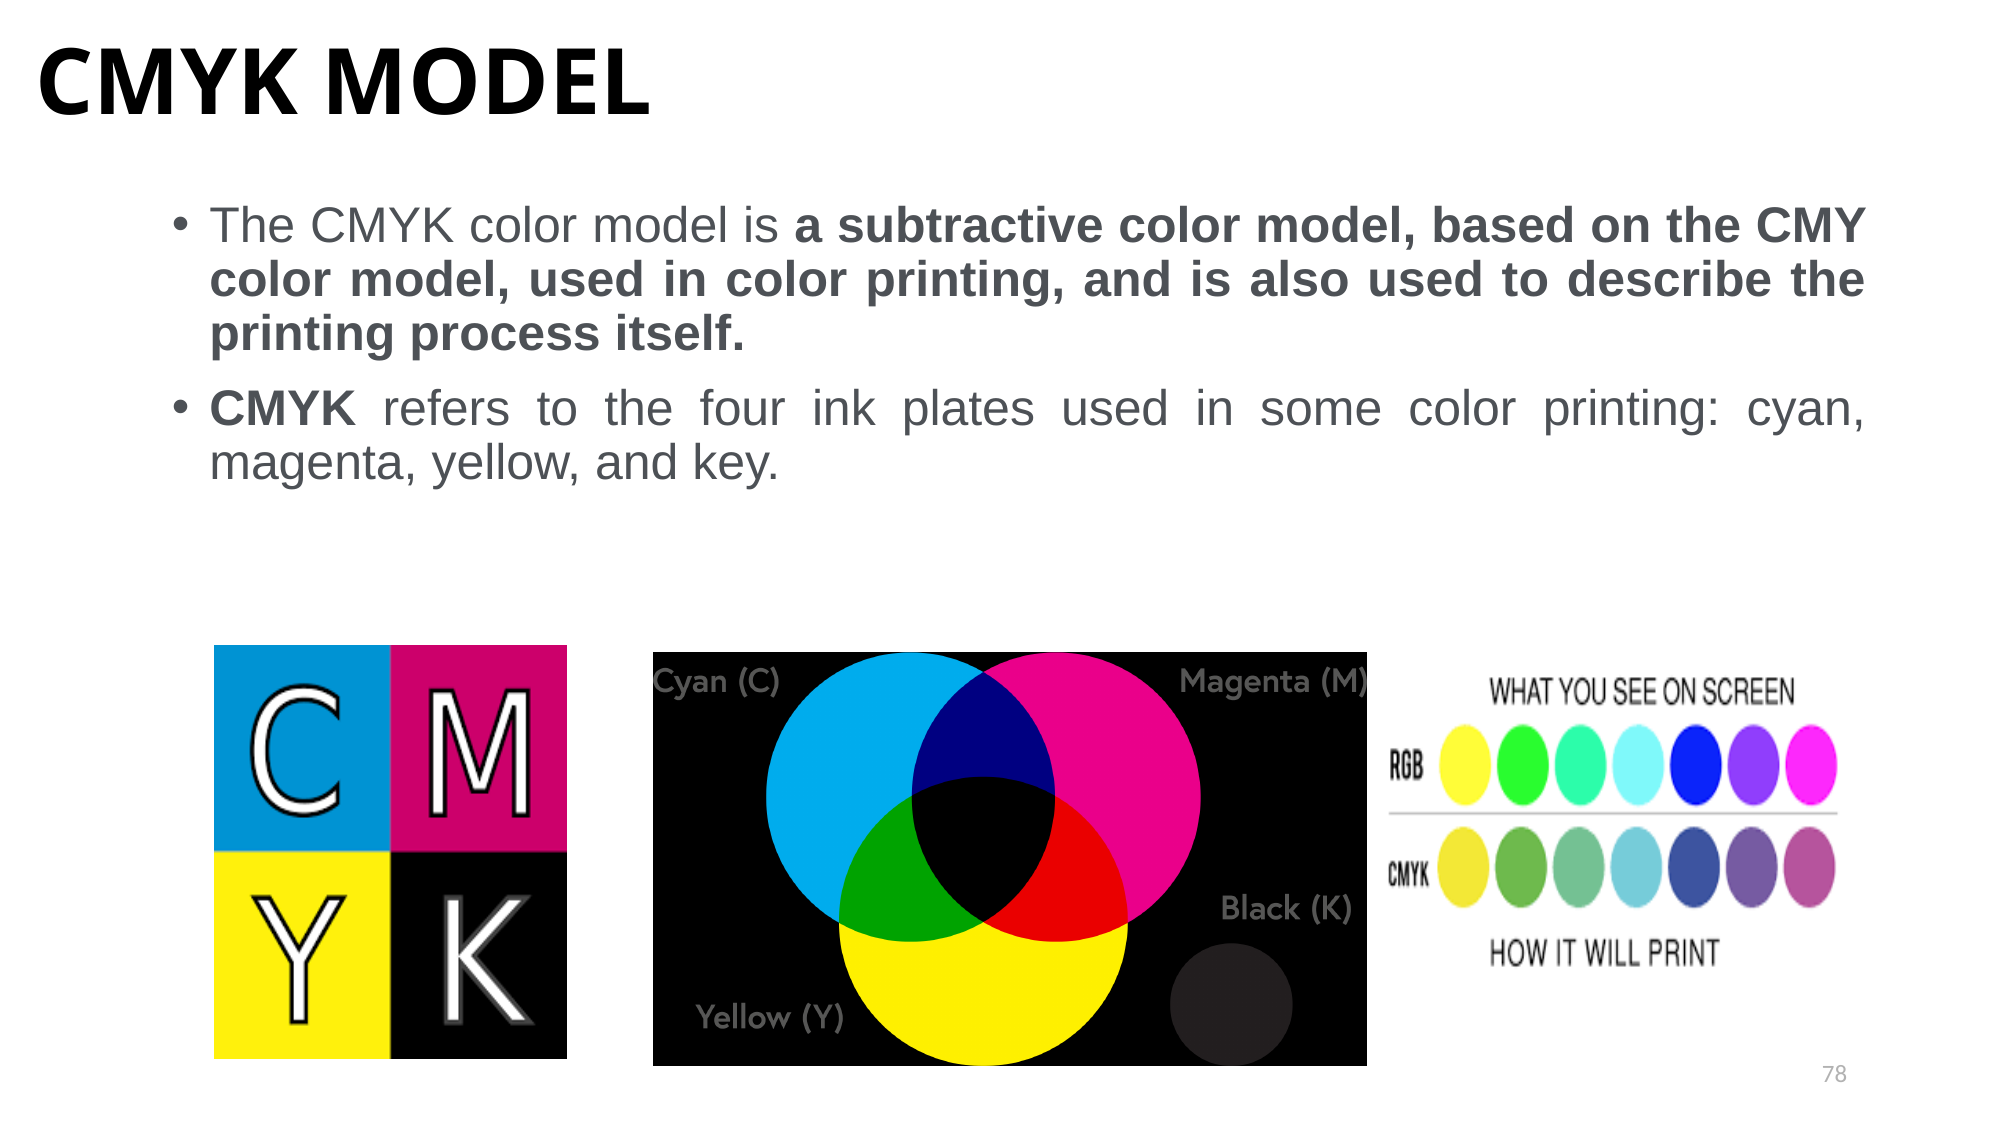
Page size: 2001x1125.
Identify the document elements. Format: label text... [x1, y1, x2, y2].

slide_number 78 [1412, 1042, 1863, 1103]
picture [214, 645, 567, 1059]
list The CMYK color model is a subtractive color model, based on the CMY color model, used in color printing, and is also used to describe the printing process itself. CMYK refers to the four ink plates used in some color printing: cyan, magenta, yellow, and key. [156, 191, 1882, 906]
picture [652, 652, 1367, 1066]
picture [252, 686, 338, 816]
picture [1375, 615, 1844, 1028]
title CMYK MODEL [20, 18, 705, 152]
